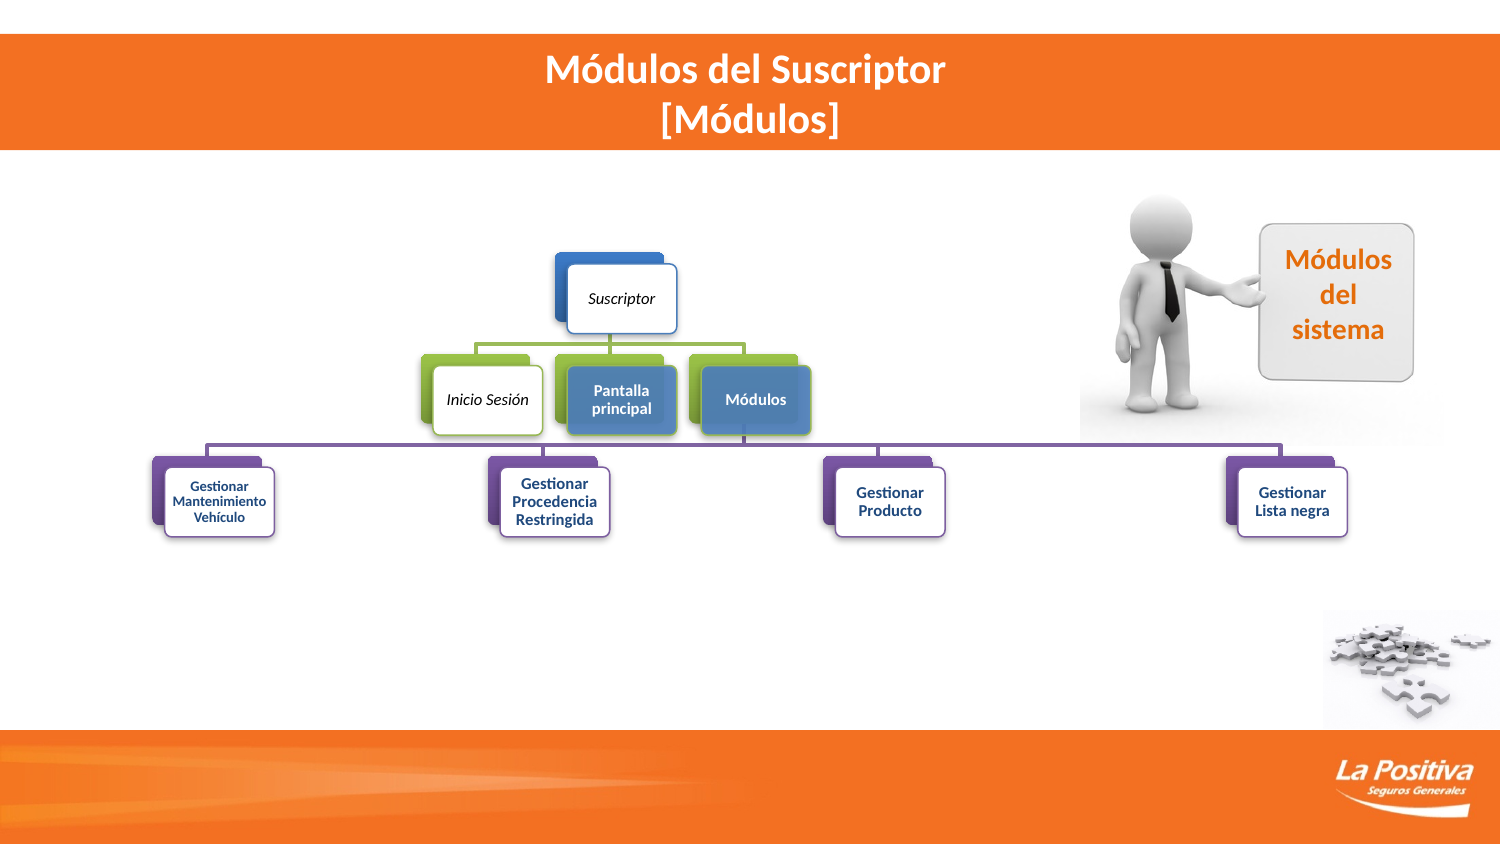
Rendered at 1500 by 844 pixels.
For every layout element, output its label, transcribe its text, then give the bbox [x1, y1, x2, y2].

picture [0, 730, 1500, 844]
picture [1080, 173, 1444, 446]
picture [1322, 610, 1500, 729]
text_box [152, 252, 1348, 538]
title Módulos del Suscriptor [Módulos] [0, 33, 1500, 151]
